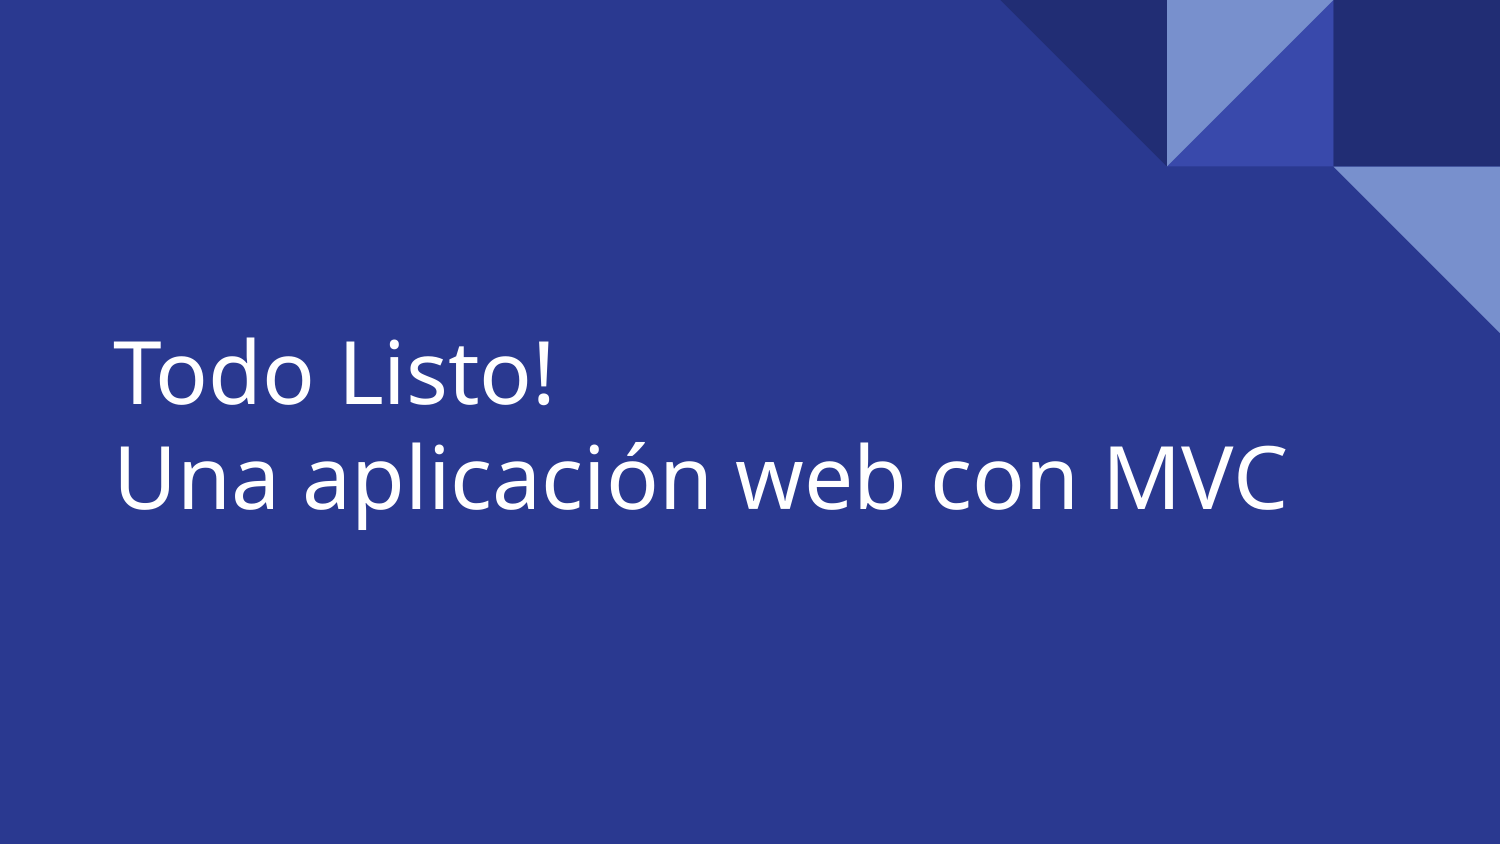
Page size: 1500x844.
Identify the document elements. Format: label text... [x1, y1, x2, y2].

title Todo Listo! Una aplicación web con MVC [98, 353, 1447, 491]
